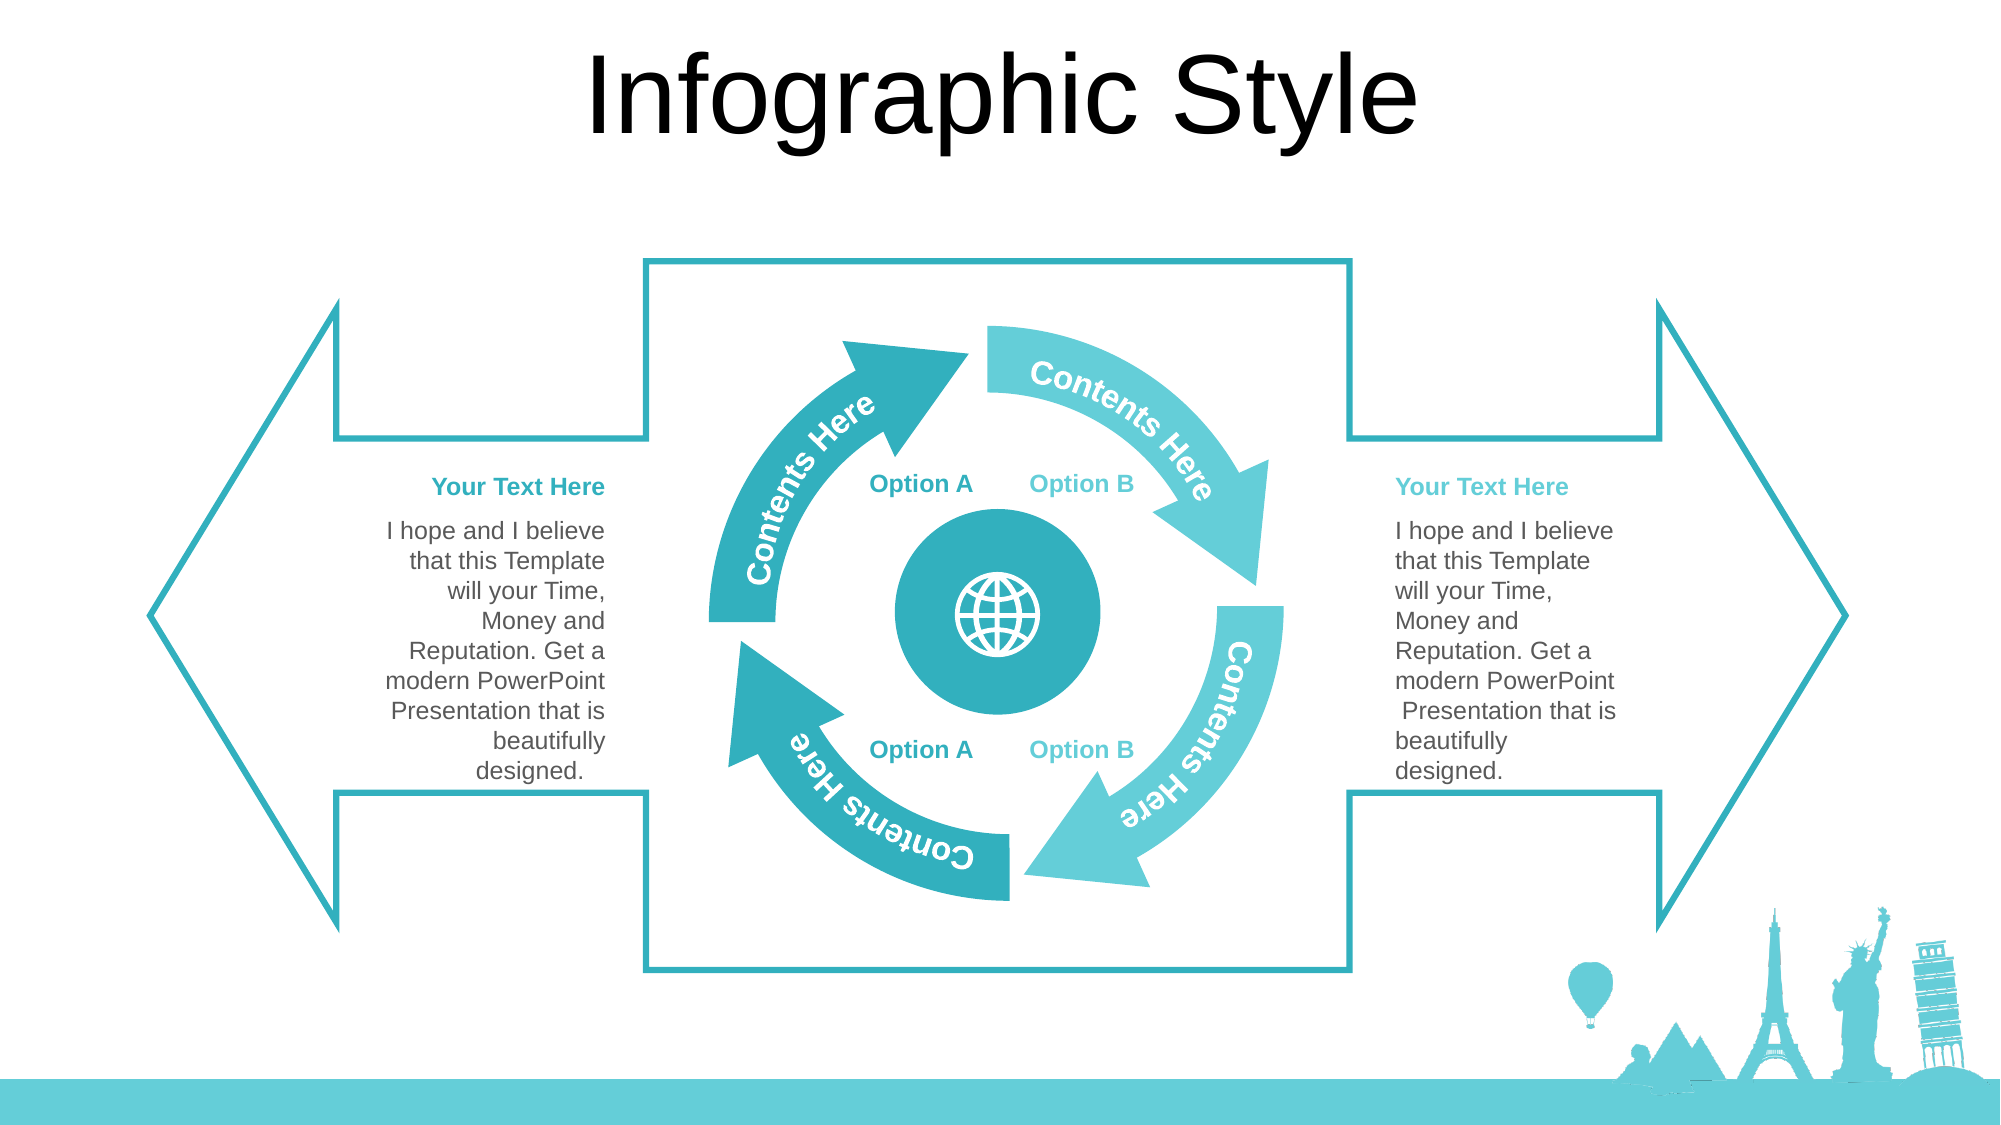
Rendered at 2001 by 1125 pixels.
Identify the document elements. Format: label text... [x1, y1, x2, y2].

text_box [364, 462, 621, 766]
picture [1830, 906, 1893, 1083]
list Infographic Style [53, 38, 1952, 157]
picture [1568, 962, 1727, 1096]
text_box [710, 312, 1289, 912]
picture [1733, 908, 1816, 1083]
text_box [1380, 462, 1636, 766]
text_box [148, 260, 1847, 971]
picture [1899, 940, 1990, 1086]
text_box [705, 317, 1284, 916]
